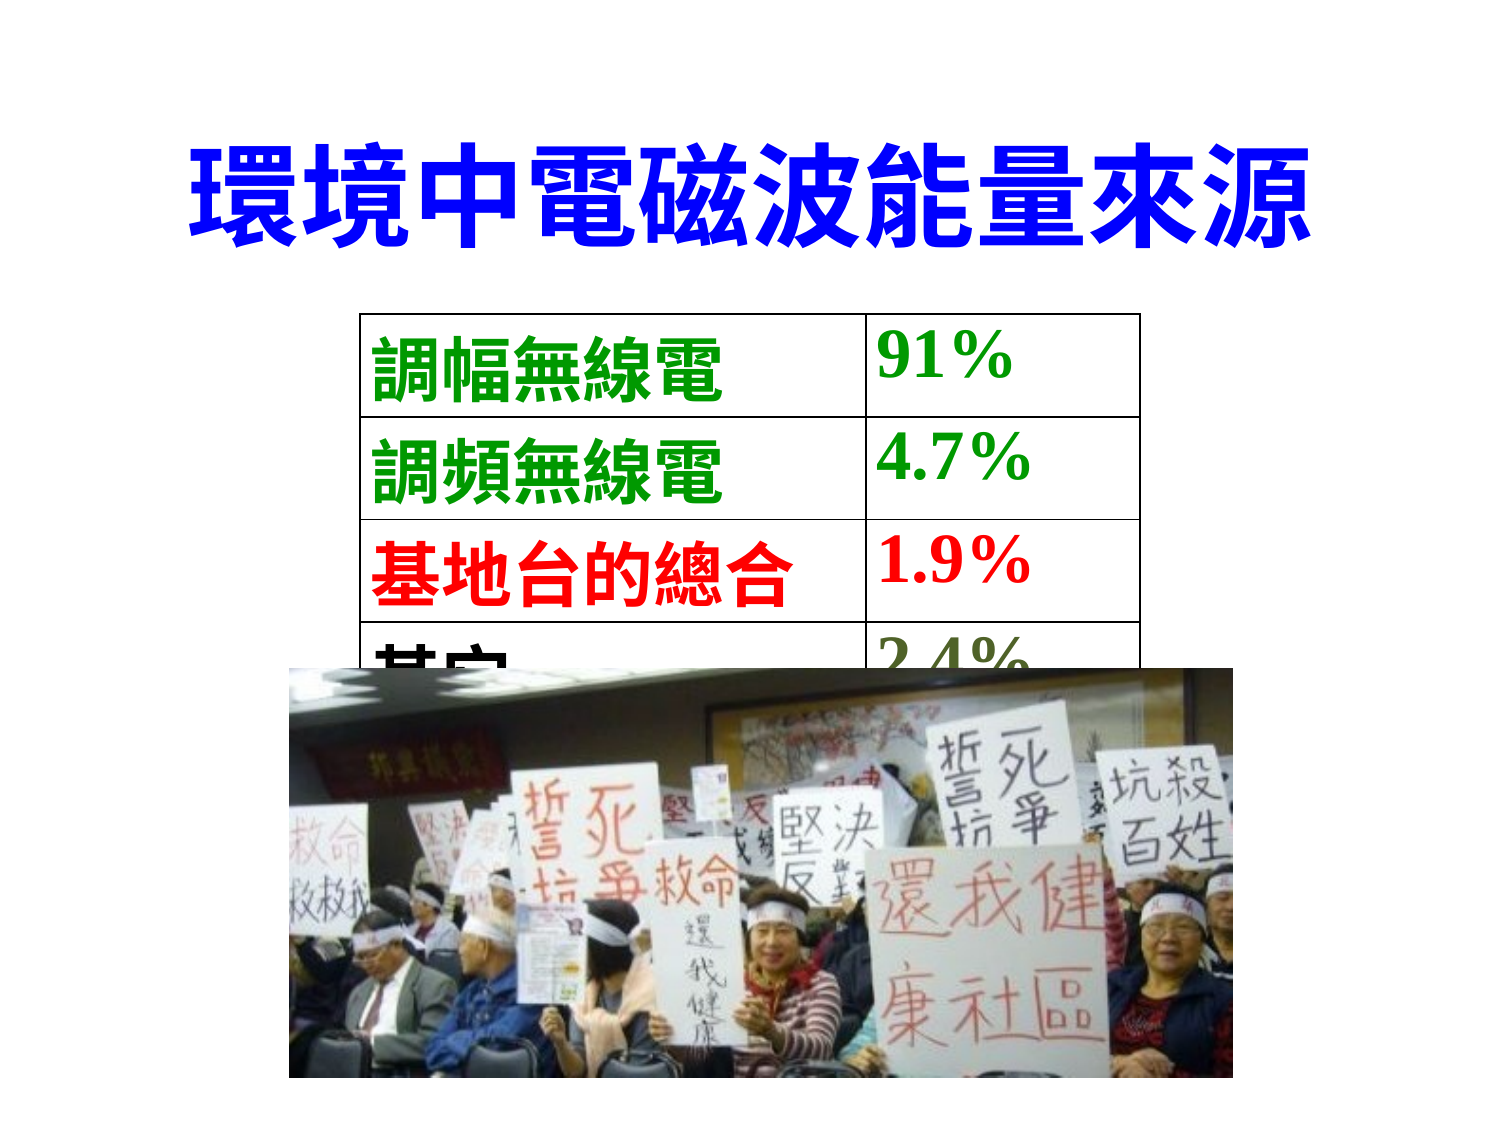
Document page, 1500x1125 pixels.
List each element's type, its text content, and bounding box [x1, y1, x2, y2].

table_cell 1.9% [867, 520, 1139, 621]
table_cell 4.7% [867, 418, 1139, 519]
table_header 91% [867, 315, 1139, 416]
title 環境中電磁波能量來源 [112, 99, 1388, 288]
table_cell 基地台的總合 [361, 520, 865, 621]
table_cell 2.4% [867, 623, 1139, 665]
table_header 調幅無線電 [361, 315, 865, 416]
table_cell 調頻無線電 [361, 418, 865, 519]
table_cell 其它 [361, 623, 865, 665]
picture [288, 668, 1233, 1079]
